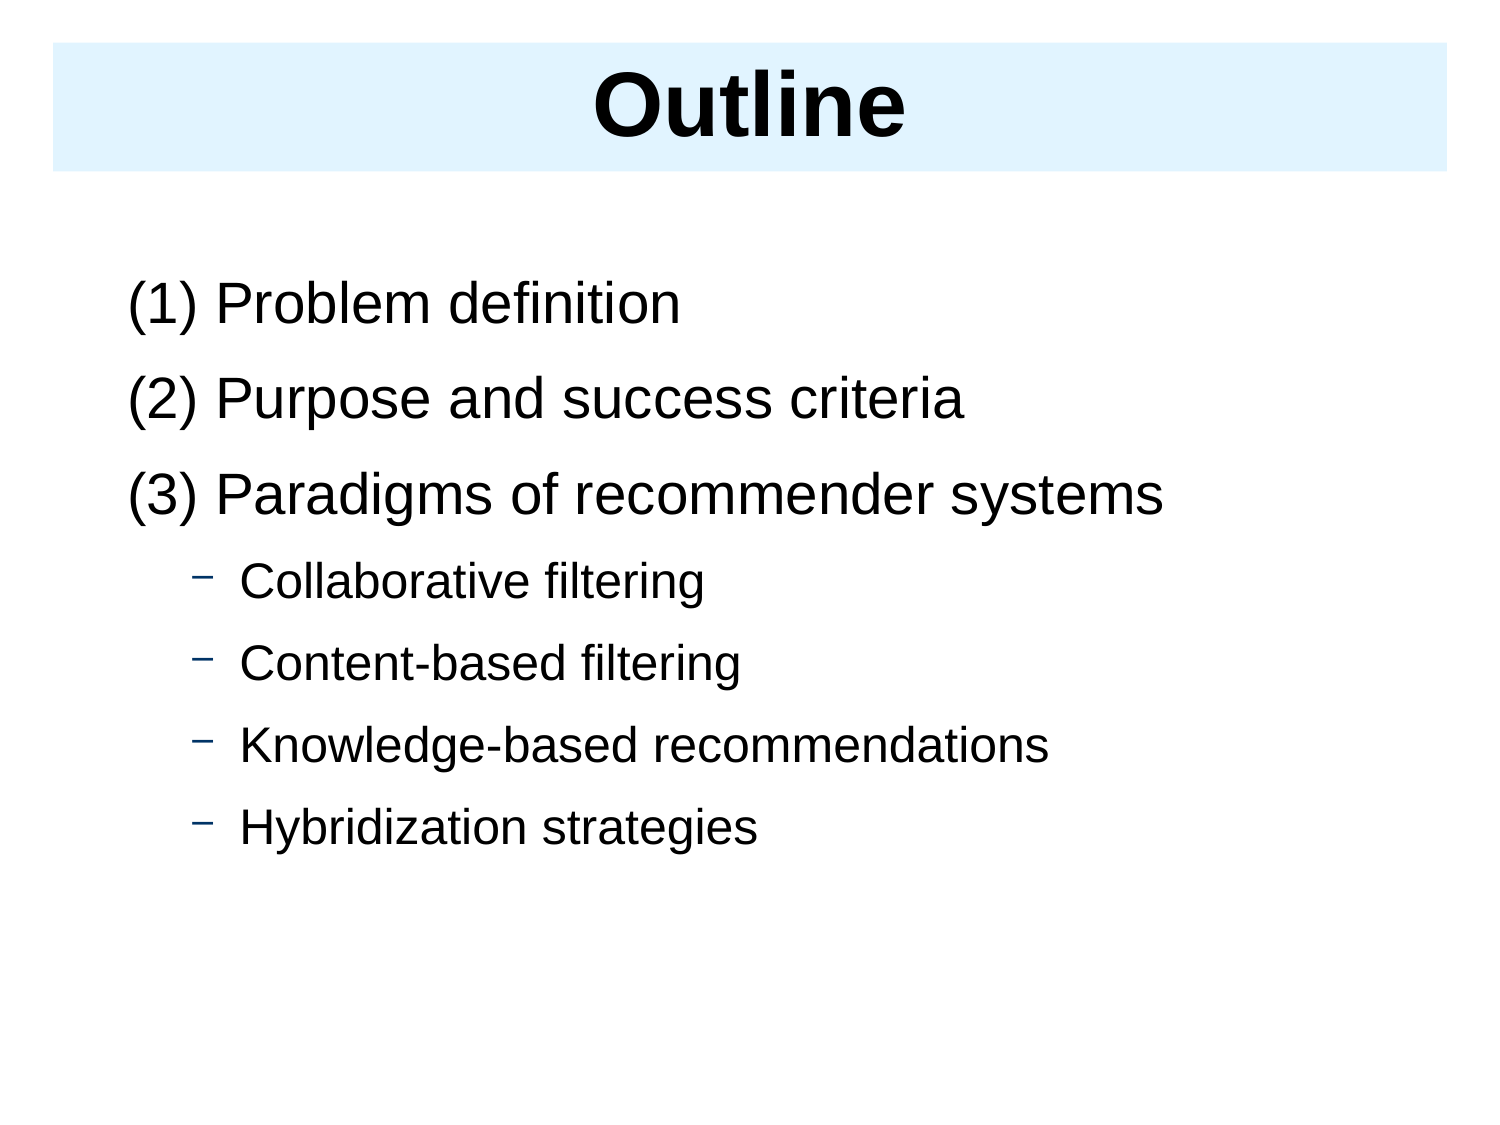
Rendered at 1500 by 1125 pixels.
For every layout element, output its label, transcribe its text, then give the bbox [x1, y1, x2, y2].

list (1) Problem definition (2) Purpose and success criteria (3) Paradigms of recommender systems Collaborative filtering Content-based filtering Knowledge-based recommendations Hybridization strategies [112, 243, 1422, 1035]
title Outline [53, 42, 1447, 172]
